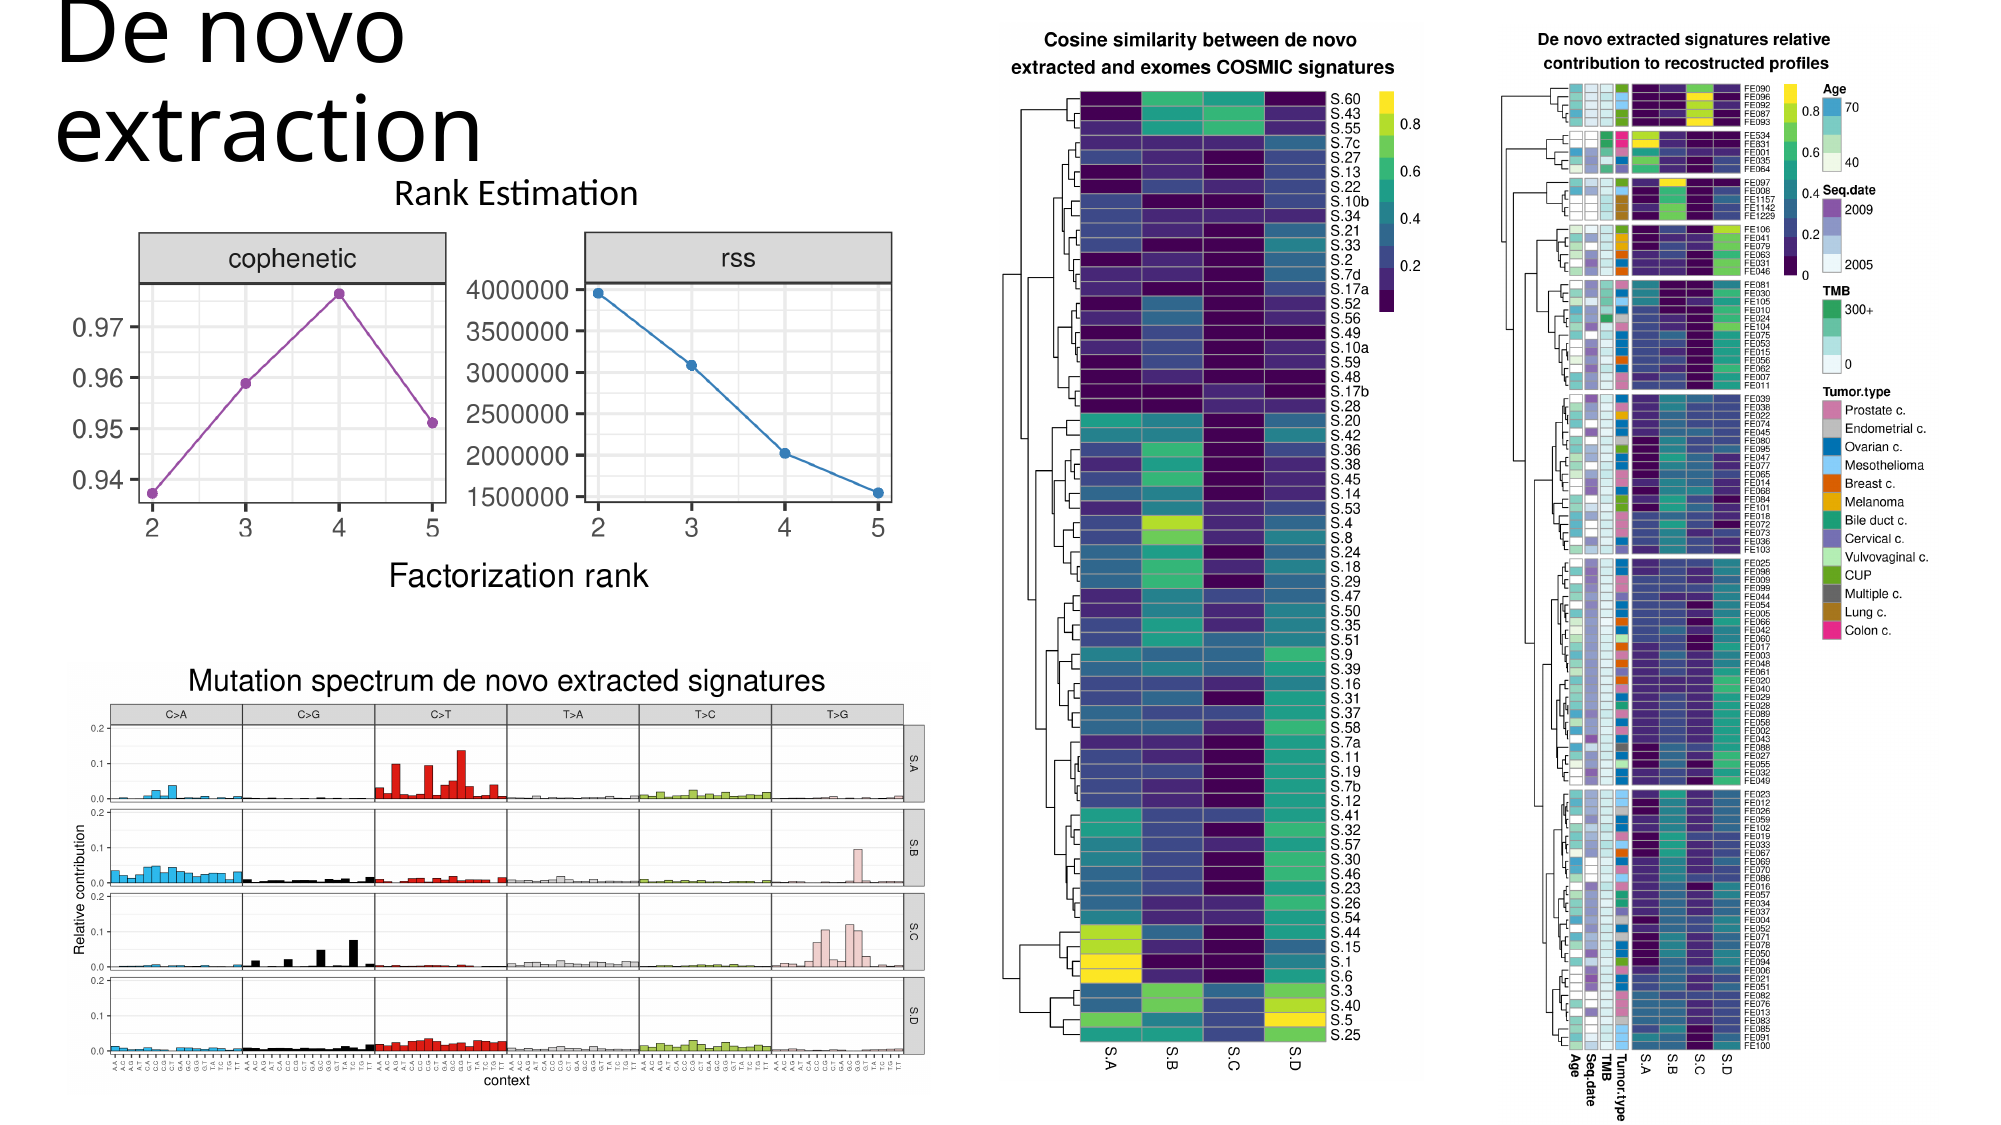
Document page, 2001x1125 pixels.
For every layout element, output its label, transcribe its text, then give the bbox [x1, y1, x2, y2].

picture [66, 662, 931, 1095]
picture [1497, 24, 1939, 1125]
picture [999, 22, 1424, 1081]
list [56, 202, 926, 633]
title De novo extraction [38, 0, 859, 192]
text_box Rank Estimation [379, 160, 716, 202]
